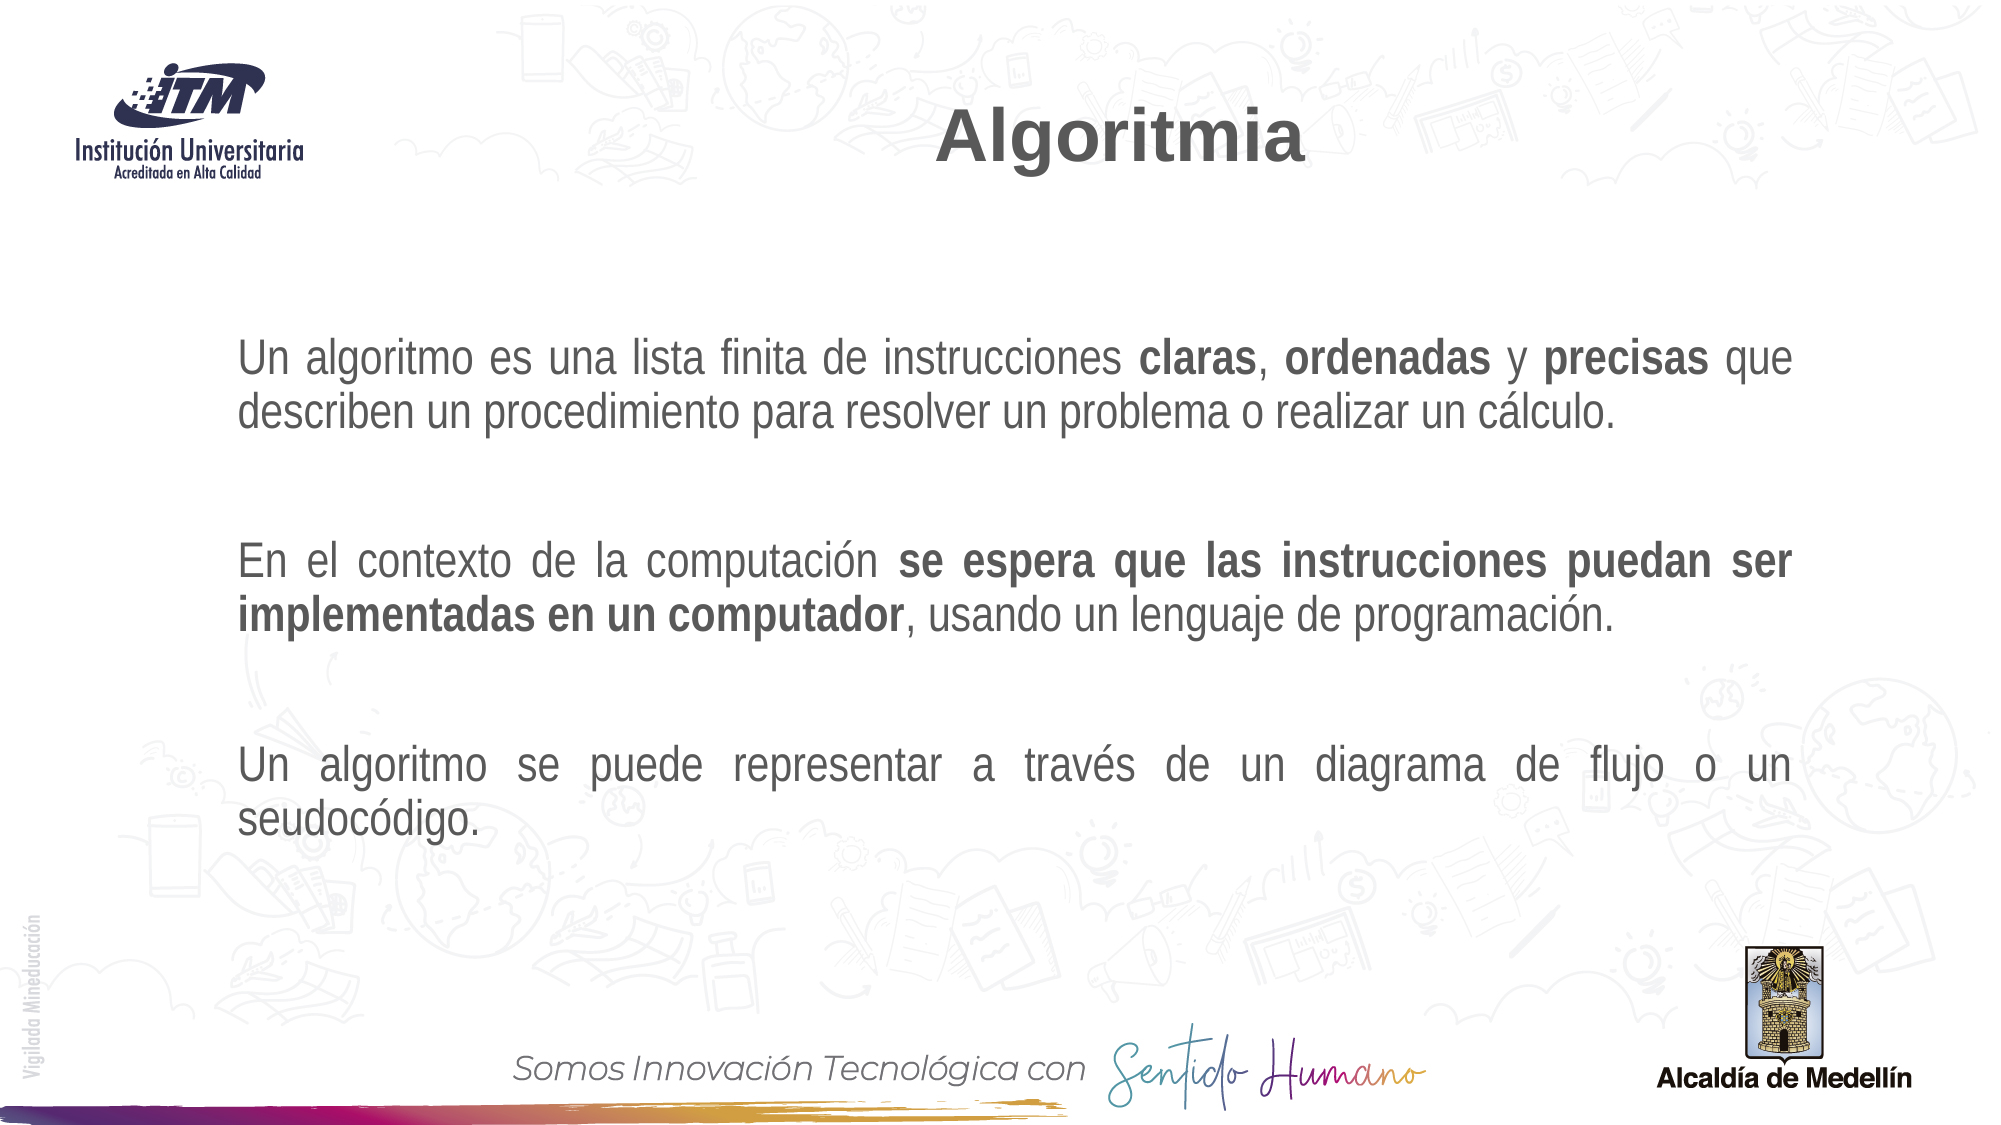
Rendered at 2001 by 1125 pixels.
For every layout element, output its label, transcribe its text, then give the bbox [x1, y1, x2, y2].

title Algoritmia [350, 67, 1889, 207]
picture [0, 0, 2001, 1125]
text_box Un algoritmo es una lista finita de instrucciones claras, ordenadas y precisas que describen un procedimiento para resolver un problema o realizar un cálculo. En el contexto de la computación se espera que las instrucciones puedan ser implementadas en un computador, usando un lenguaje de programación. Un algoritmo se puede representar a través de un diagrama de flujo o un seudocódigo. [222, 206, 1809, 971]
